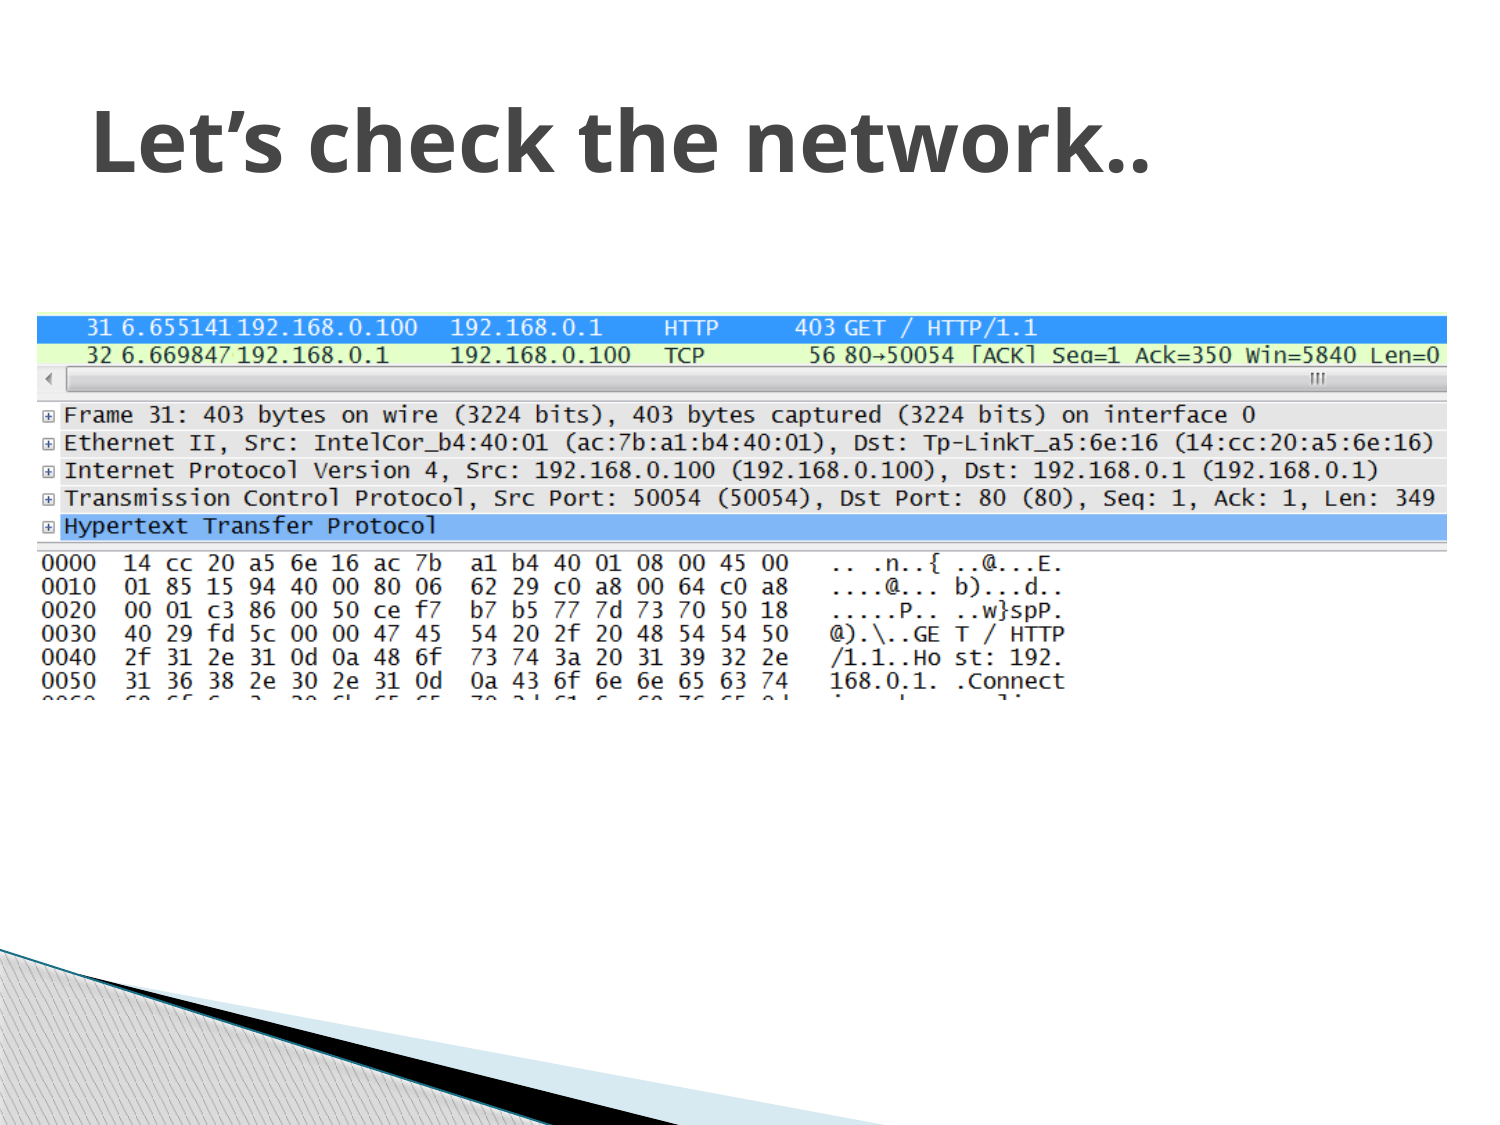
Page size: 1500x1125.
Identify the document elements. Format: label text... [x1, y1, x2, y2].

title Let’s check the network.. [75, 45, 1425, 233]
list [37, 312, 1447, 701]
